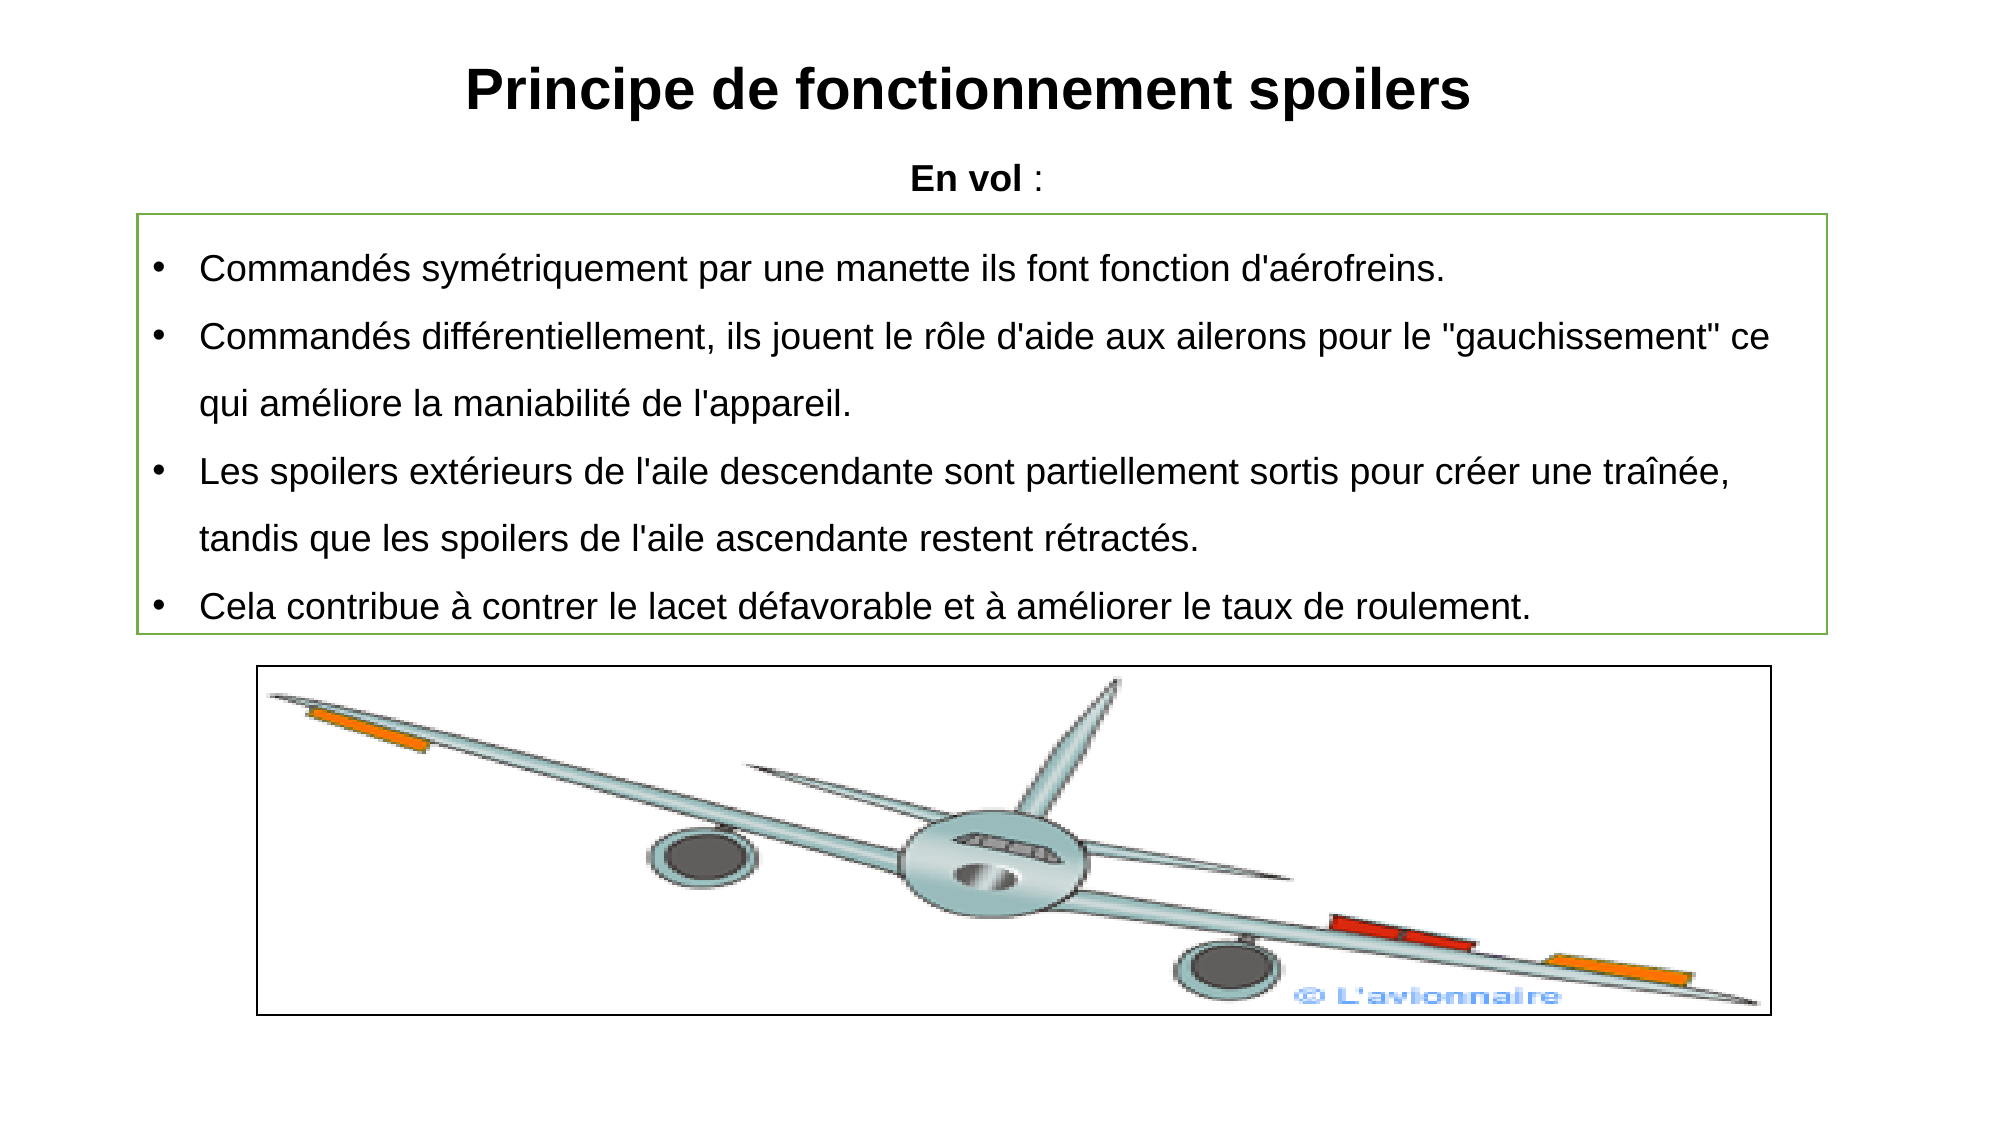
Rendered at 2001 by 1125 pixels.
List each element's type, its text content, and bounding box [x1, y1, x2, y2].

title Principe de fonctionnement spoilers [450, 25, 1515, 156]
text_box En vol : [895, 146, 1070, 207]
text_box Commandés symétriquement par une manette ils font fonction d'aérofreins. Commandés différentiellement, ils jouent le rôle d'aide aux ailerons pour le "gauchissement" ce qui améliore la maniabilité de l'appareil. Les spoilers extérieurs de l'aile descendante sont partiellement sortis pour créer une traînée, tandis que les spoilers de l'aile ascendante restent rétractés. Cela contribue à contrer le lacet défavorable et à améliorer le taux de roulement. [136, 213, 1828, 635]
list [257, 667, 1770, 1014]
